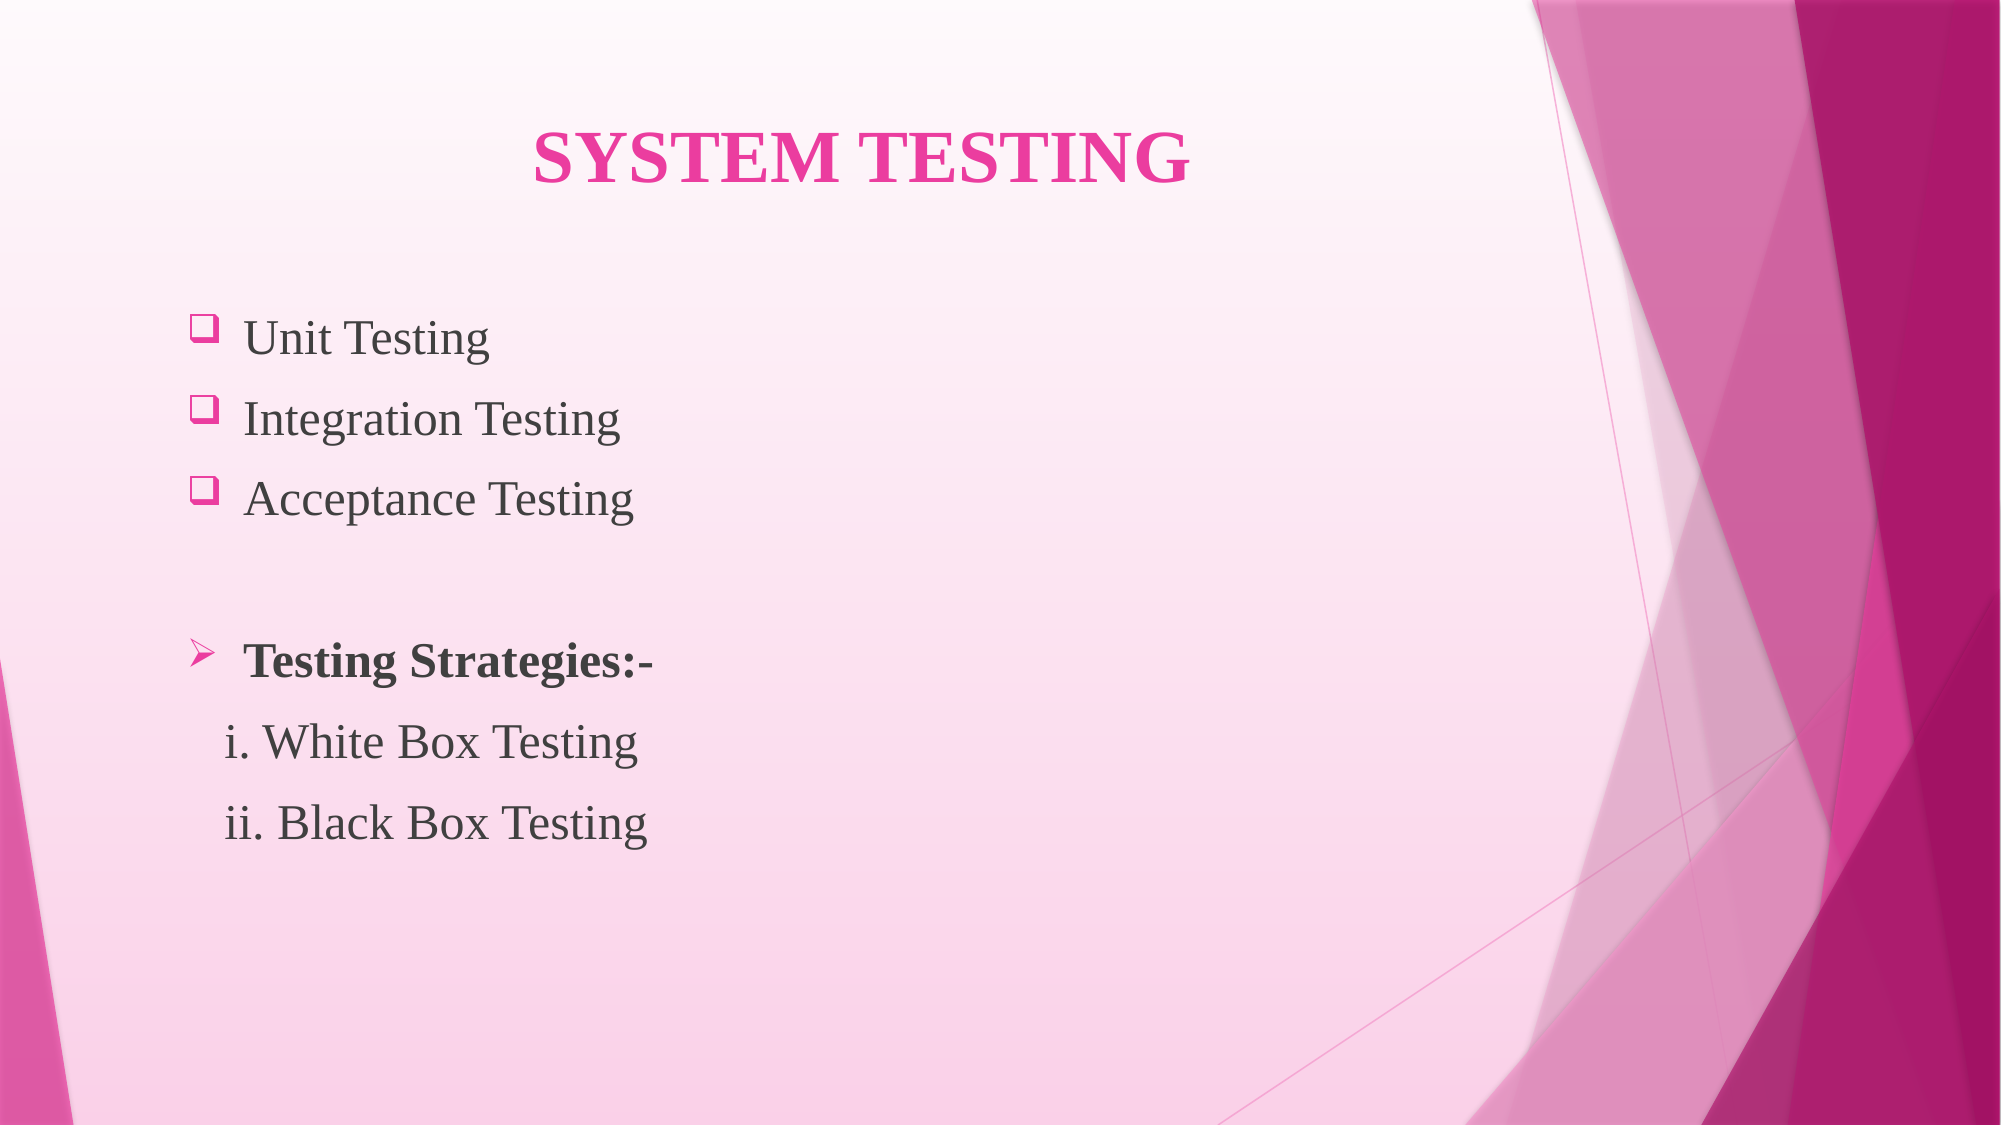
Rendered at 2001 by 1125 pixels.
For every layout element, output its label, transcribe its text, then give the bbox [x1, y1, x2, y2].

list Unit Testing Integration Testing Acceptance Testing Testing Strategies:- i. White Box Testing ii. Black Box Testing [171, 296, 1863, 1011]
title SYSTEM TESTING [111, 99, 1522, 317]
